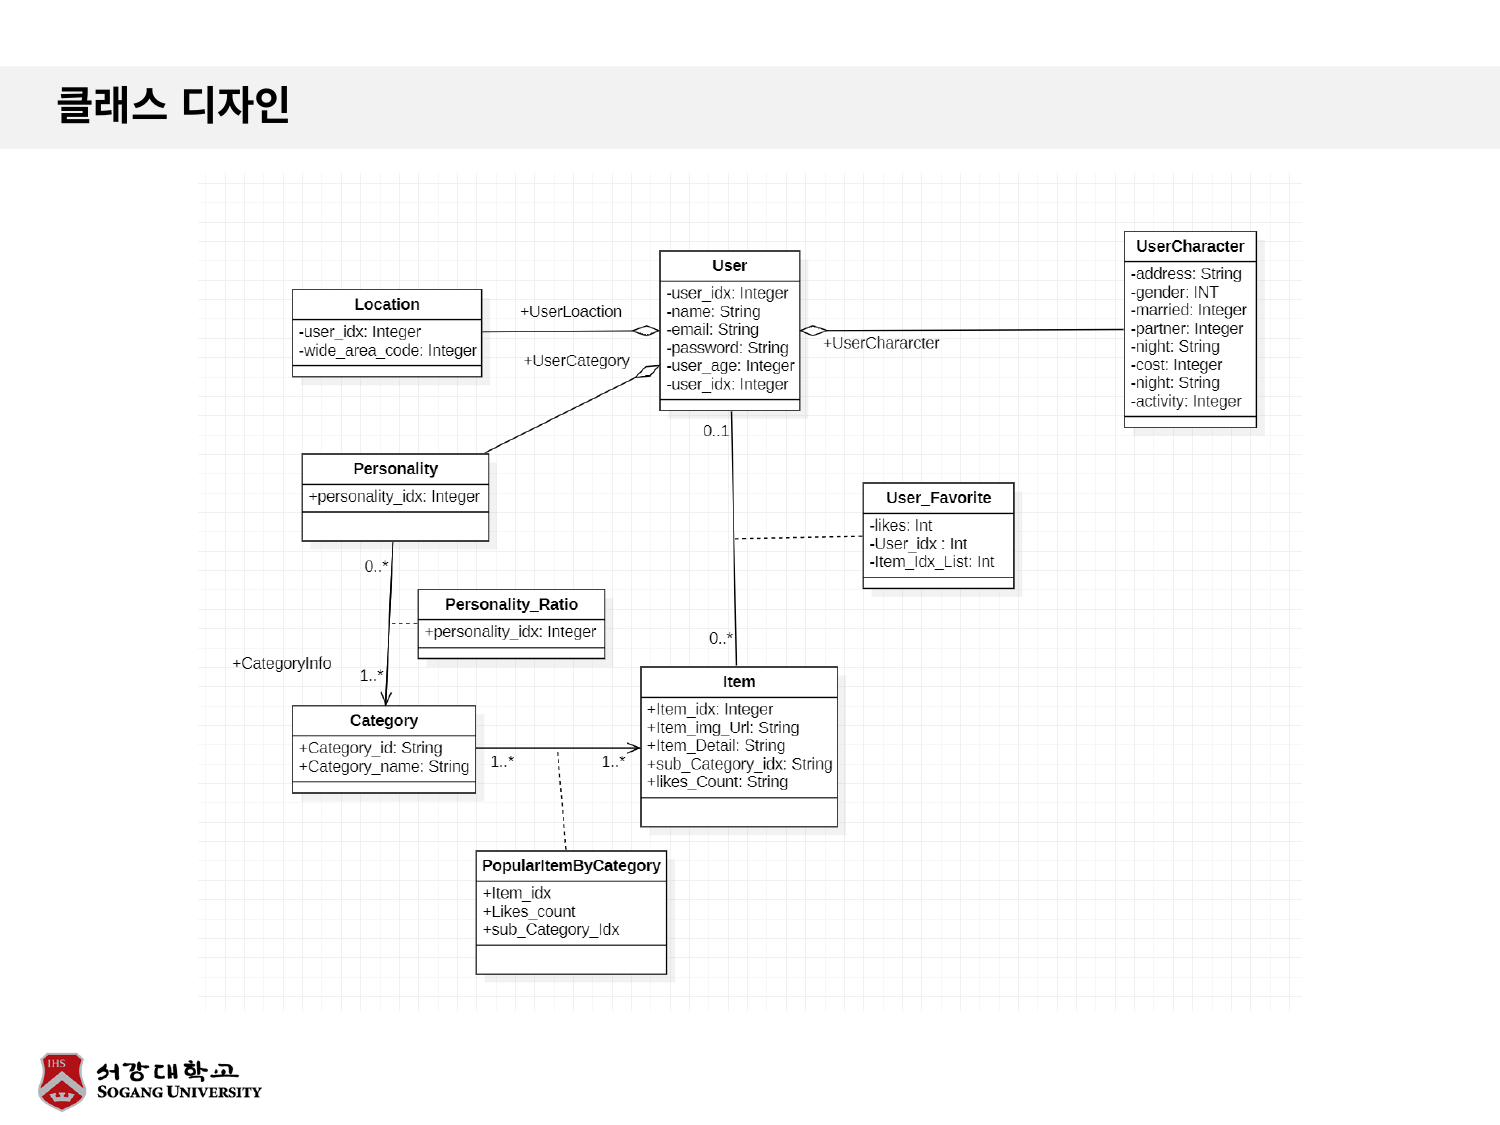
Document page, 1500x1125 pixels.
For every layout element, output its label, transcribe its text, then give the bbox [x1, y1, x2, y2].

picture [197, 173, 1303, 1011]
picture [0, 1031, 294, 1125]
title 클래스 디자인 [41, 64, 1459, 149]
